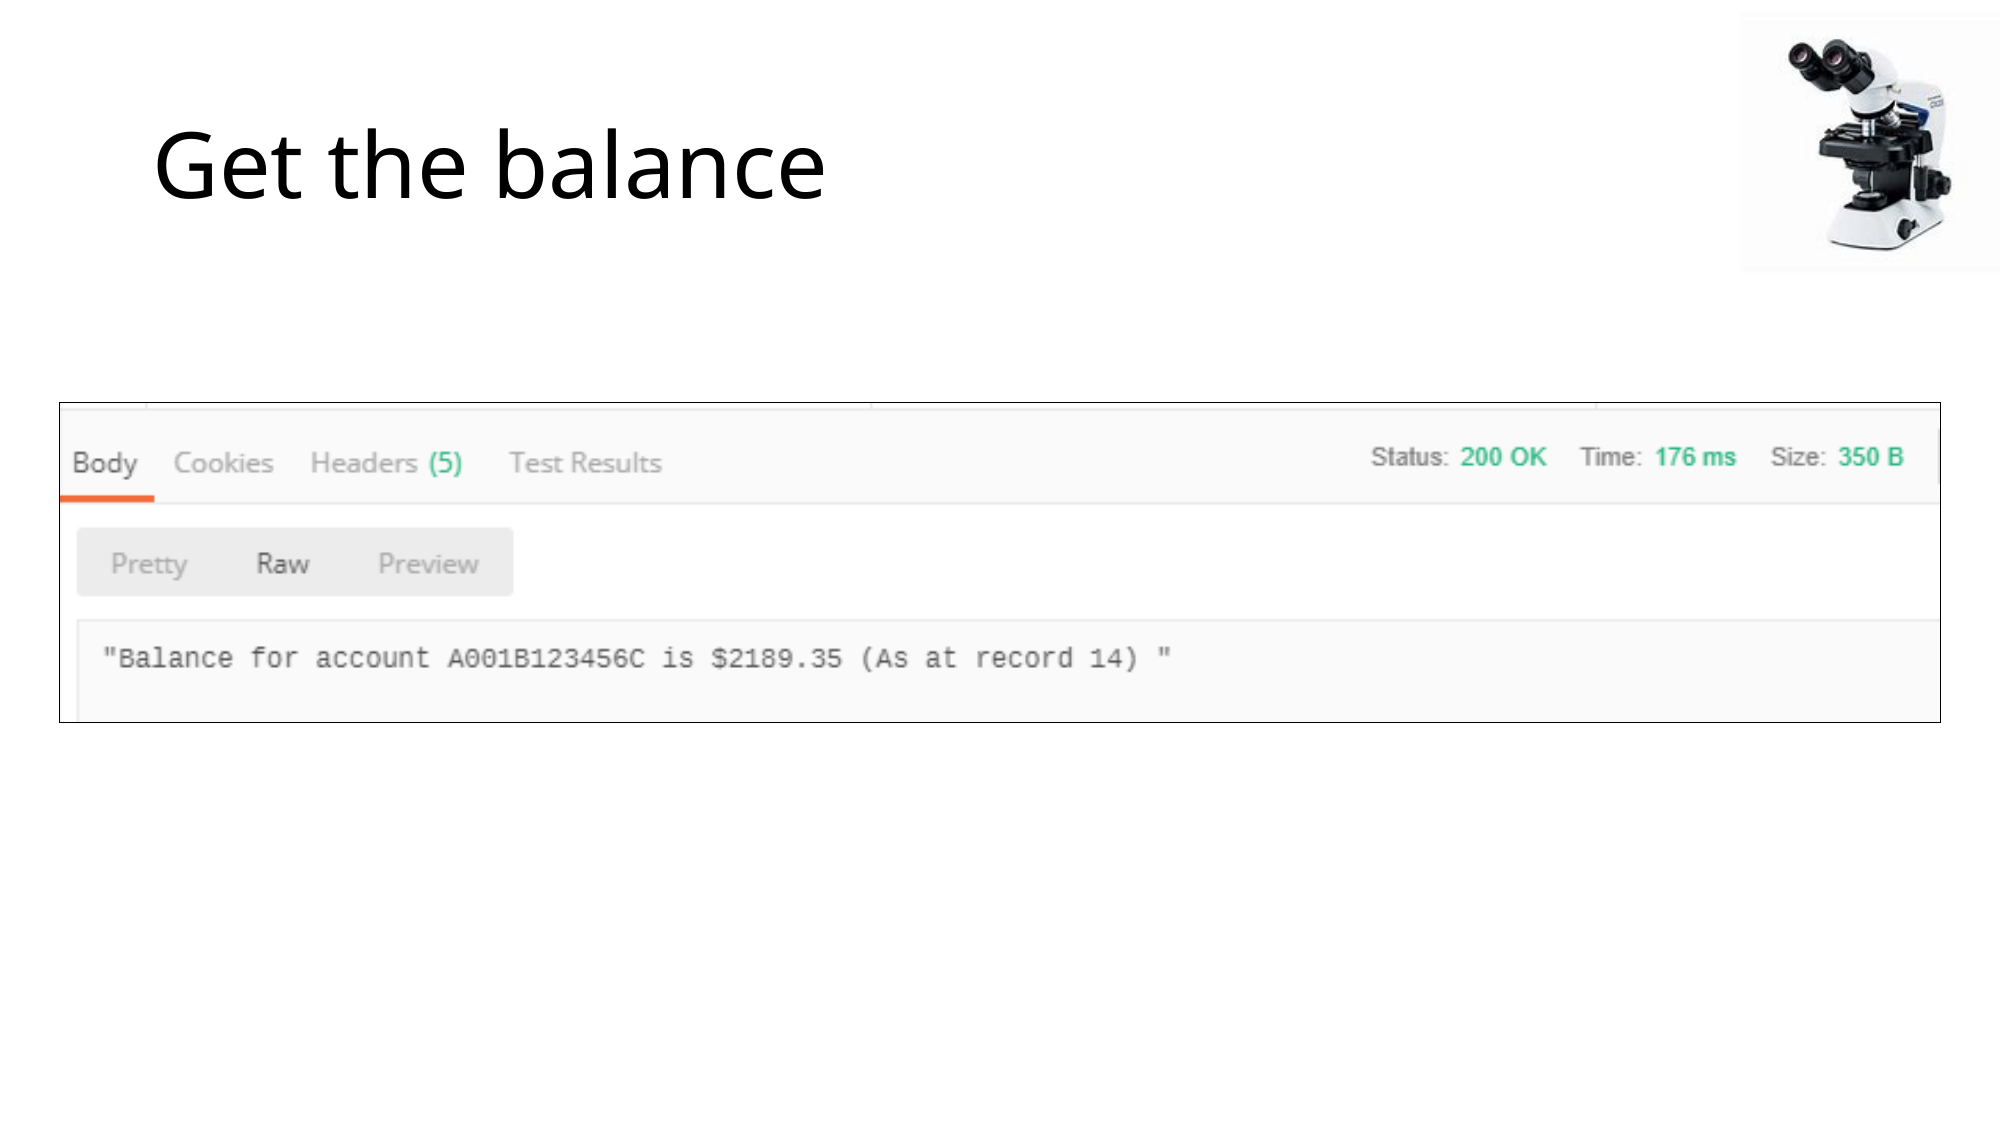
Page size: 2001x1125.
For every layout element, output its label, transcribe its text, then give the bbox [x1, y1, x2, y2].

picture [59, 402, 1941, 723]
title Get the balance [137, 59, 1740, 278]
picture [1740, 5, 2000, 286]
